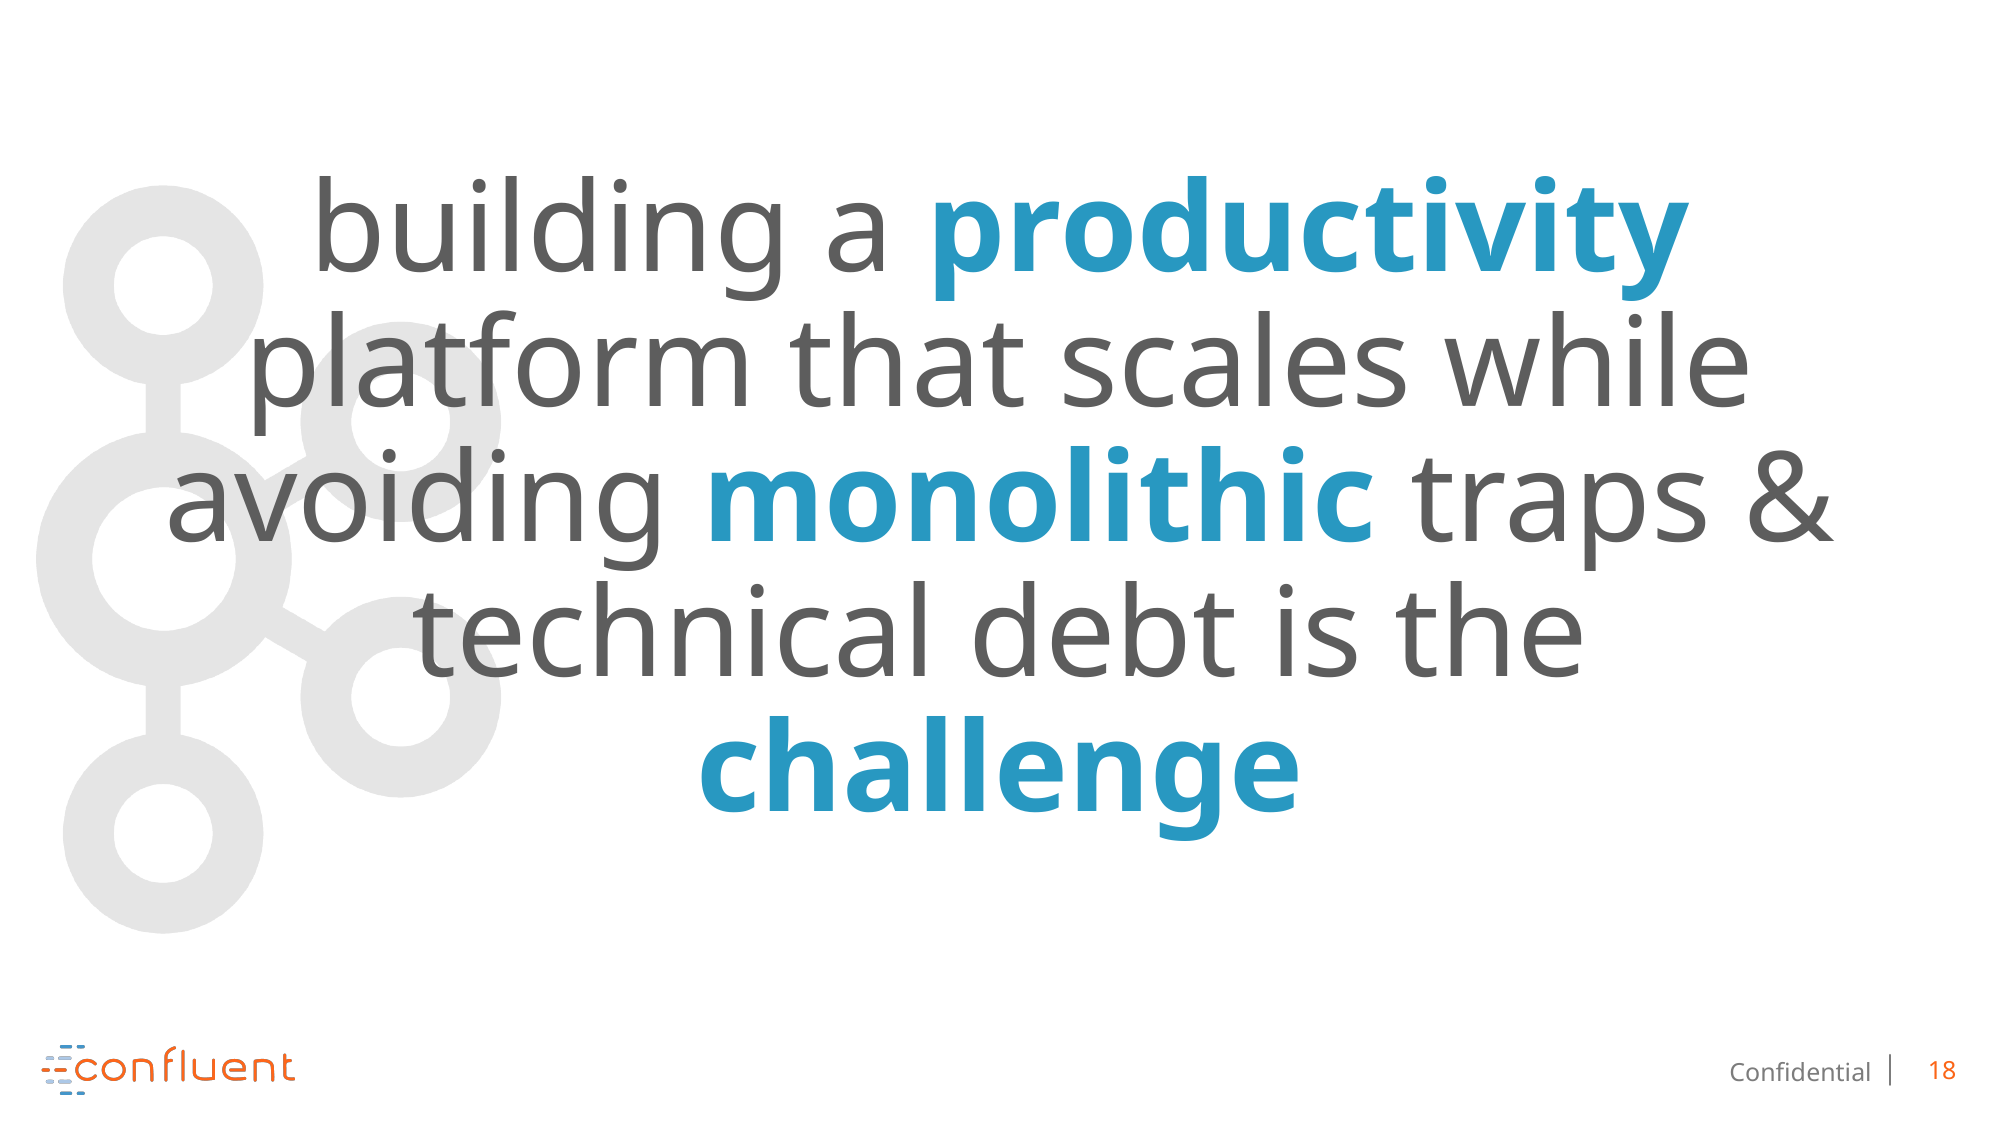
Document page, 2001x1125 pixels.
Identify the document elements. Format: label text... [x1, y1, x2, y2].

picture [14, 145, 543, 976]
text_box building a productivity platform that scales while avoiding monolithic traps & technical debt is the challenge [548, 294, 1872, 707]
picture [41, 1045, 295, 1095]
